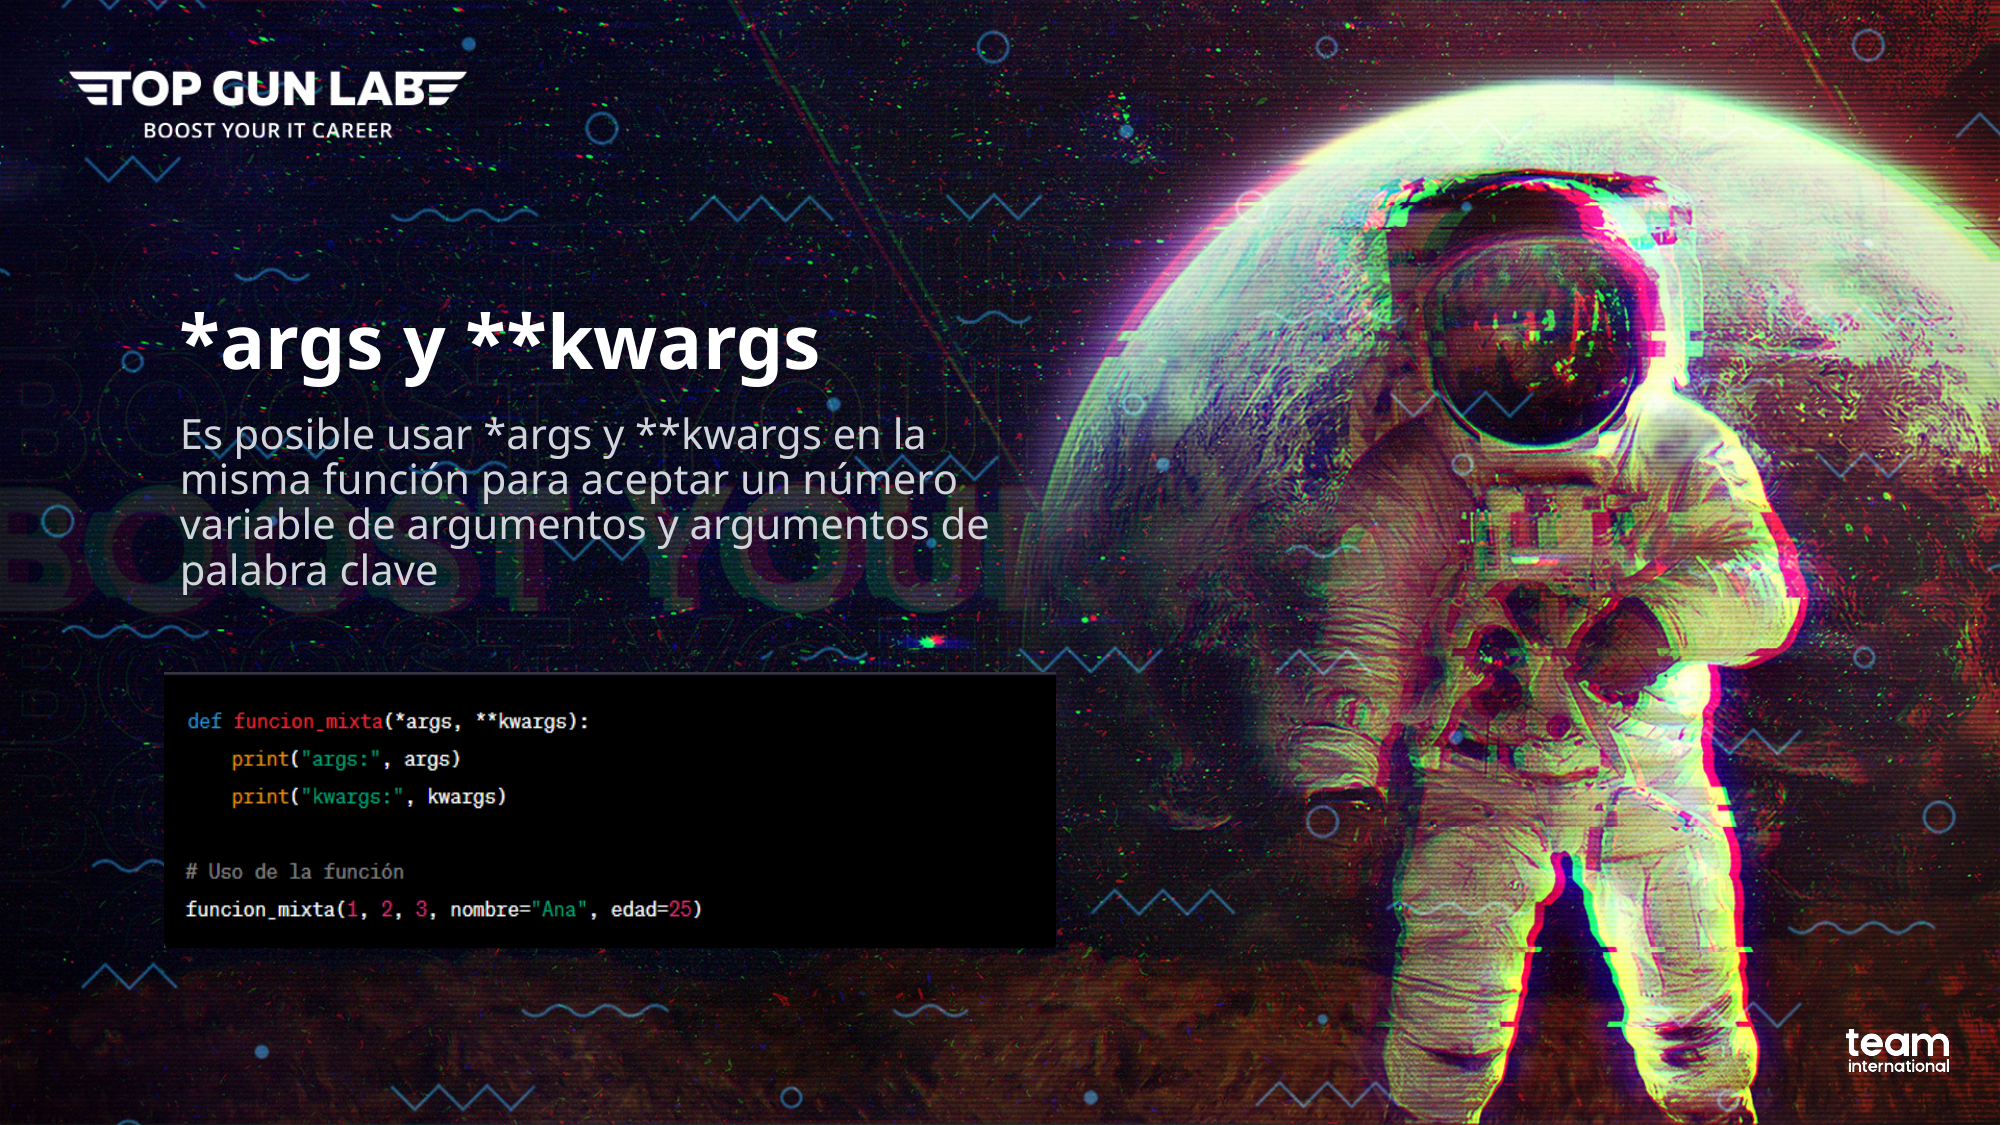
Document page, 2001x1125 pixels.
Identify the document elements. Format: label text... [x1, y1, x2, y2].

title *args y **kwargs [164, 283, 1056, 394]
subtitle Es posible usar *args y **kwargs en la misma función para aceptar un número variable de argumentos y argumentos de palabra clave [164, 406, 1056, 672]
picture [0, 0, 2000, 1125]
